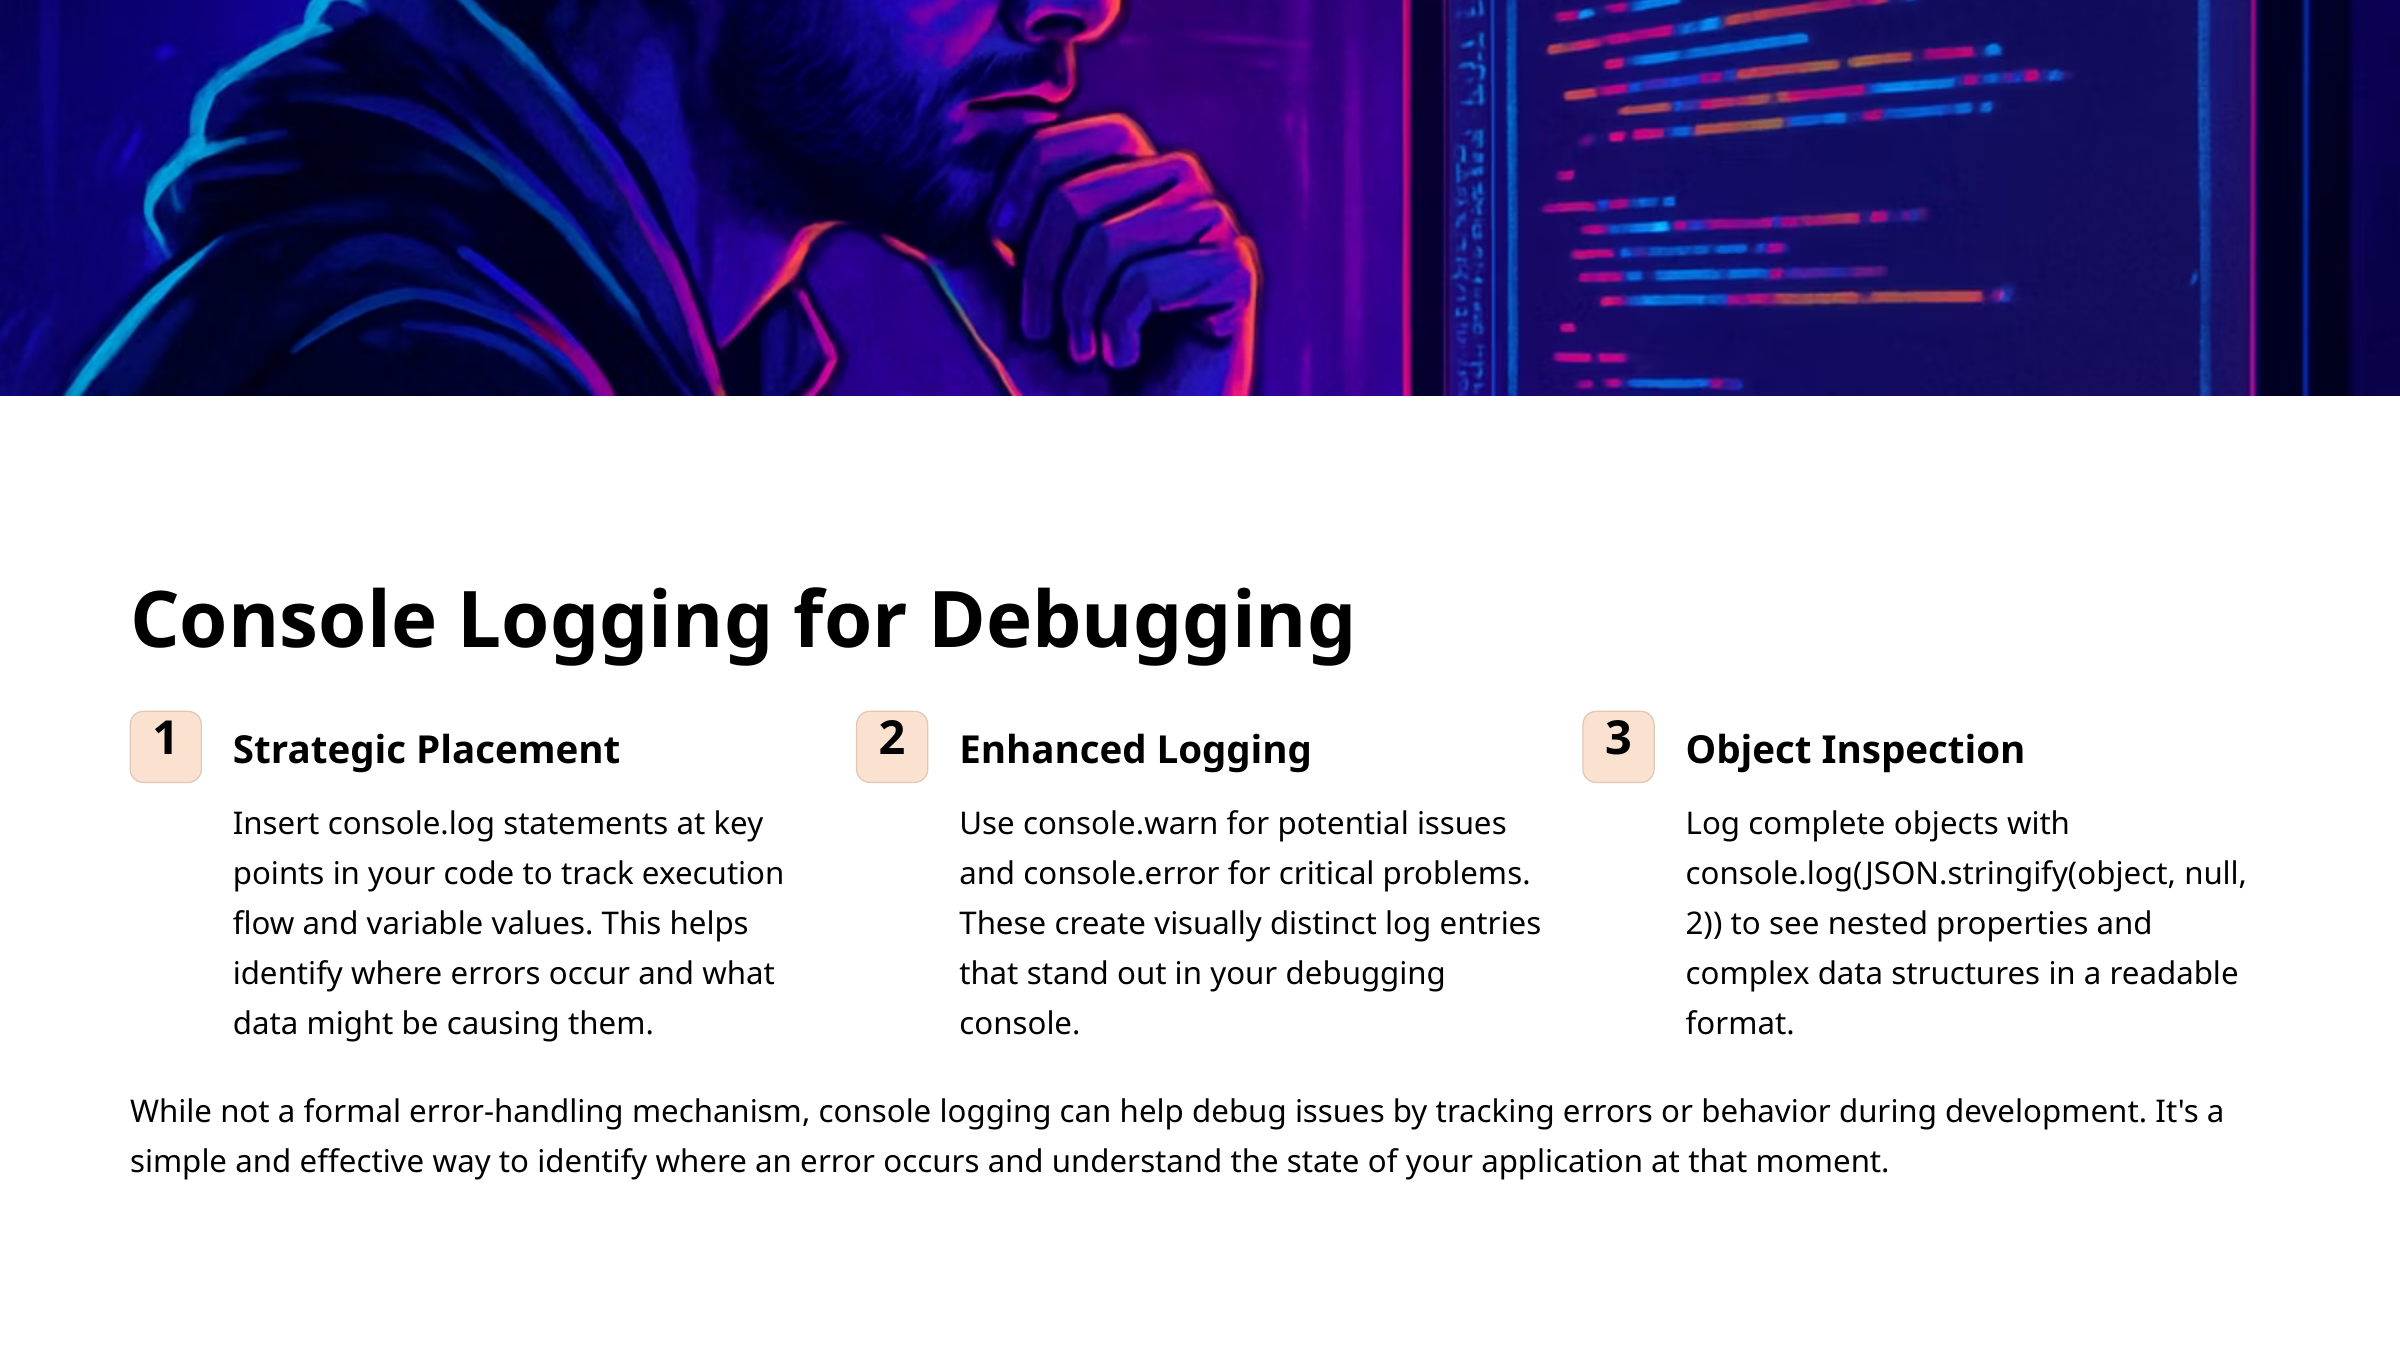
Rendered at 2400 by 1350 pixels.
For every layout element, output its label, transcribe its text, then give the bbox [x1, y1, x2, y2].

picture [0, 0, 2400, 396]
text_box Use console.warn for potential issues and console.error for critical problems. These create visually distinct log entries that stand out in your debugging console. [959, 790, 1544, 1044]
text_box Enhanced Logging [959, 722, 1355, 772]
text_box Object Inspection [1685, 722, 2081, 772]
text_box Strategic Placement [232, 722, 629, 772]
text_box Console Logging for Debugging [130, 565, 1352, 664]
text_box [130, 711, 202, 783]
text_box Insert console.log statements at key points in your code to track execution flow and variable values. This helps identify where errors occur and what data might be causing them. [232, 790, 817, 1044]
text_box [856, 711, 928, 783]
text_box [1582, 711, 1655, 783]
text_box While not a formal error-handling mechanism, console logging can help debug issues by tracking errors or behavior during development. It's a simple and effective way to identify where an error occurs and understand the state of your application at that moment. [130, 1079, 2270, 1181]
text_box 2 [868, 717, 916, 777]
text_box 3 [1594, 717, 1643, 777]
text_box 1 [142, 717, 190, 777]
text_box Log complete objects with console.log(JSON.stringify(object, null, 2)) to see nested properties and complex data structures in a readable format. [1685, 790, 2270, 1044]
